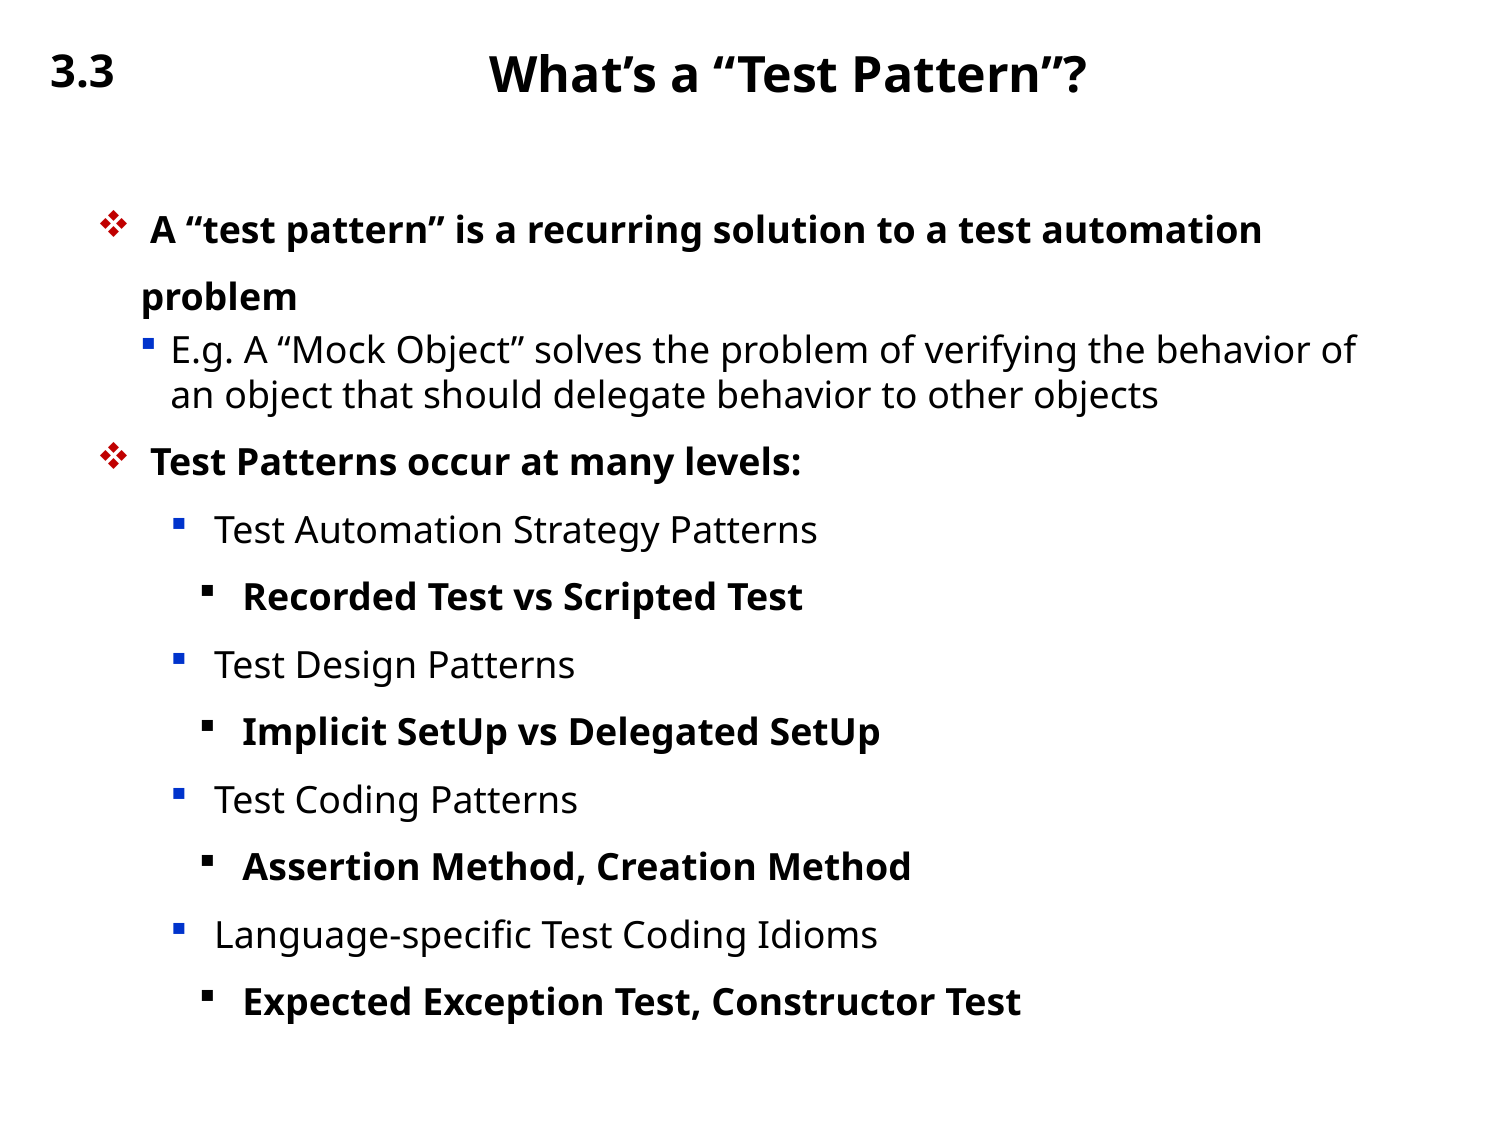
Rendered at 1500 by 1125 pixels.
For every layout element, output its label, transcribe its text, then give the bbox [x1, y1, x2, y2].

list A “test pattern” is a recurring solution to a test automation problem E.g. A “Mock Object” solves the problem of verifying the behavior of an object that should delegate behavior to other objects Test Patterns occur at many levels: Test Automation Strategy Patterns Recorded Test vs Scripted Test Test Design Patterns Implicit SetUp vs Delegated SetUp Test Coding Patterns Assertion Method, Creation Method Language-specific Test Coding Idioms Expected Exception Test, Constructor Test [82, 175, 1418, 973]
list 3.3 [35, 35, 141, 106]
title What’s a “Test Pattern”? [152, 35, 1425, 108]
